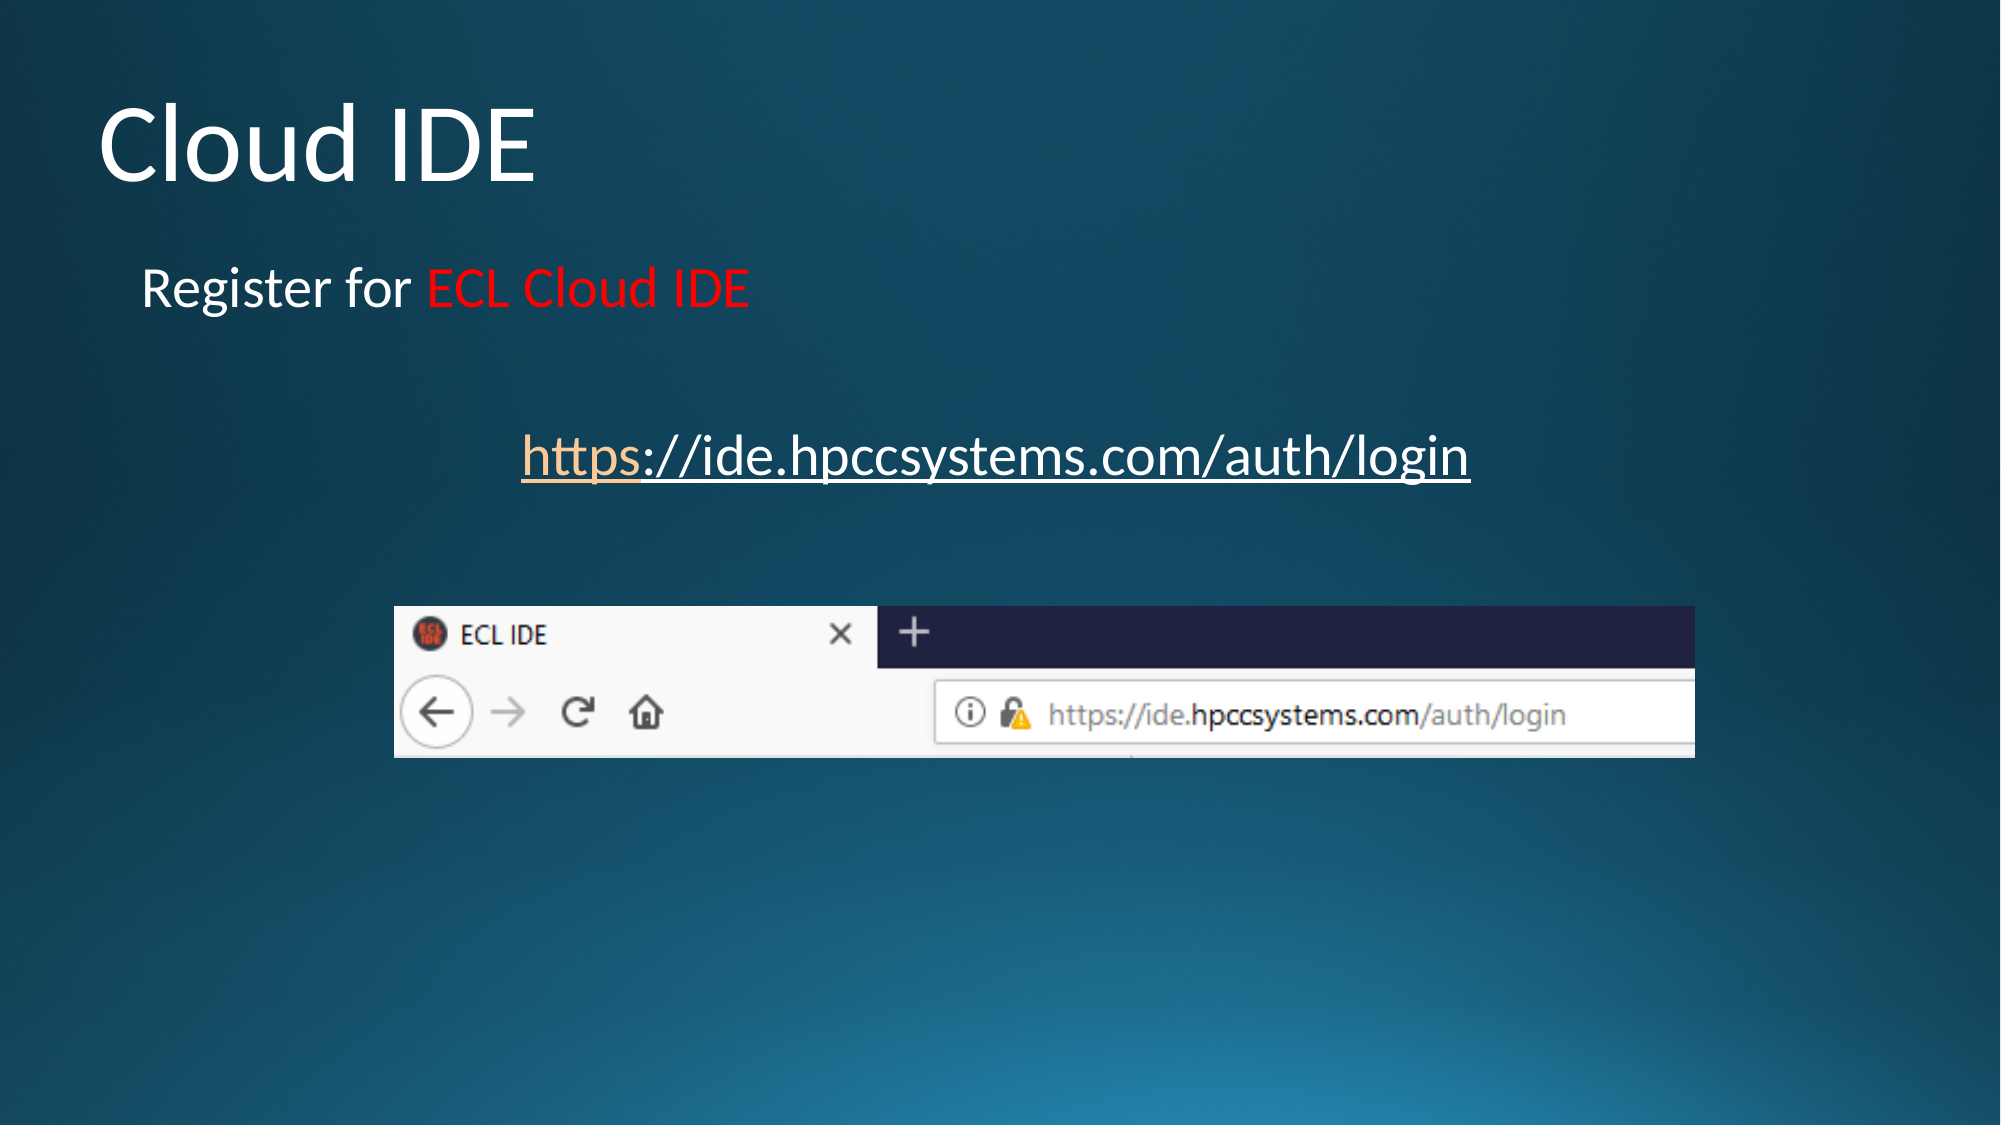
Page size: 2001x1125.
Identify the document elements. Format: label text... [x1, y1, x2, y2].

list Register for ECL Cloud IDE https://ide.hpccsystems.com/auth/login​​​​​​​ [126, 249, 1852, 964]
picture [0, 0, 2001, 1125]
title Cloud IDE [83, 62, 1896, 227]
